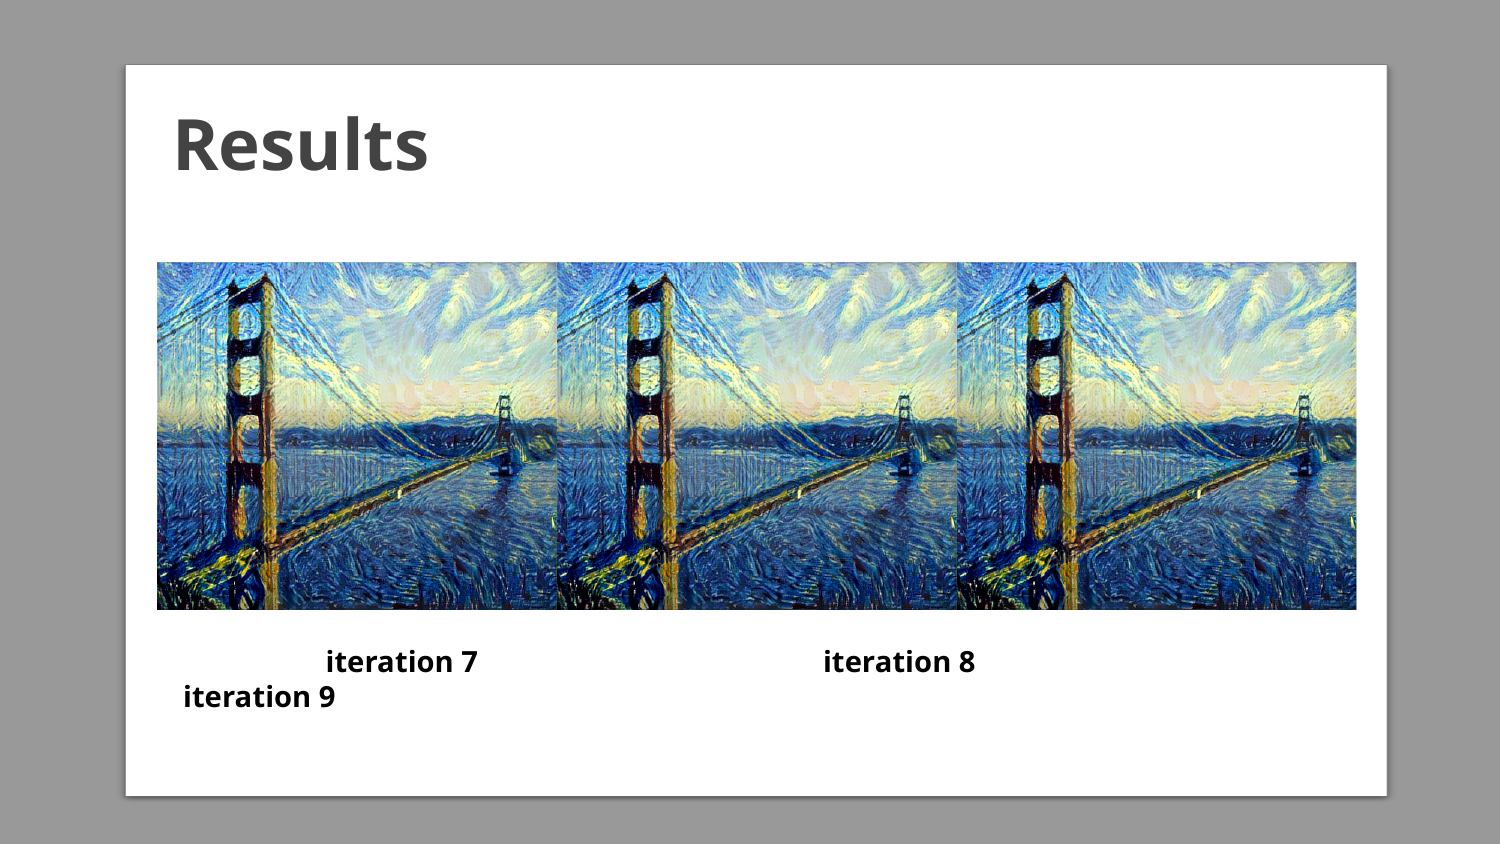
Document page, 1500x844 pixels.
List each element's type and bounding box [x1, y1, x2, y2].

picture [75, 34, 1439, 826]
